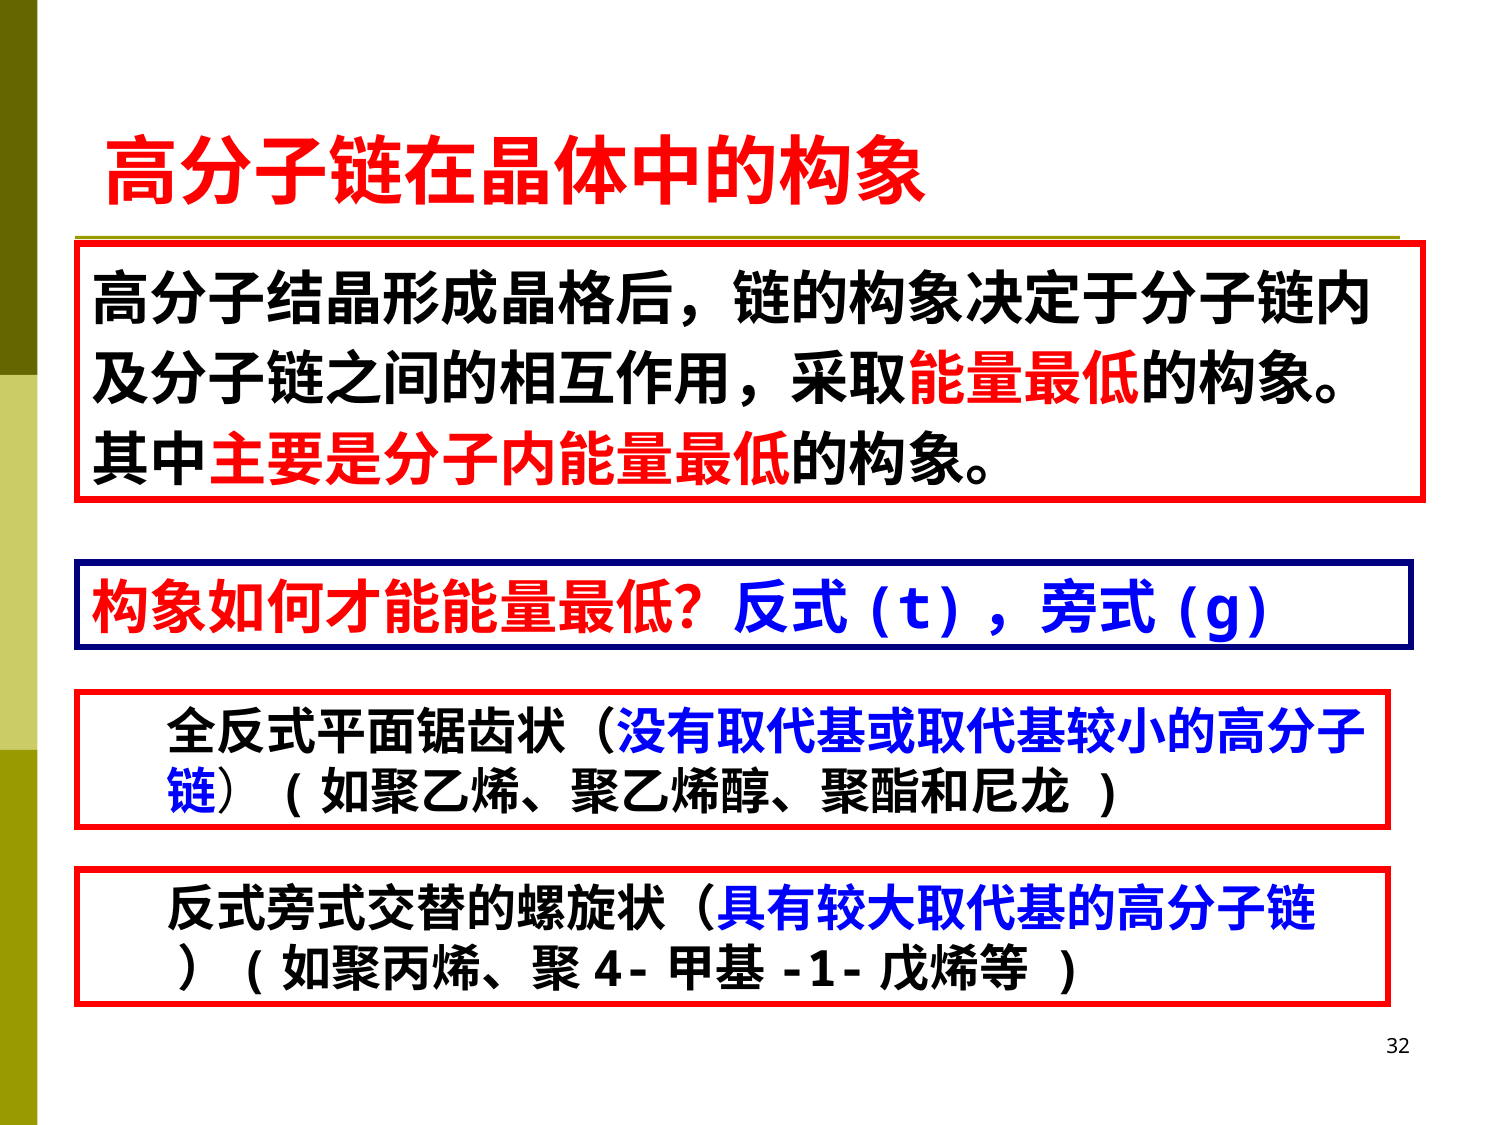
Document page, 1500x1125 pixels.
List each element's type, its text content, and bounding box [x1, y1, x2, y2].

text_box 构象如何才能能量最低？反式(t)，旁式(g) [76, 562, 1412, 648]
slide_number 32 [1074, 1025, 1425, 1100]
text_box 反式旁式交替的螺旋状（具有较大取代基的高分子链 ）(如聚丙烯、聚4-甲基-1-戊烯等 ) [76, 869, 1388, 1005]
text_box 全反式平面锯齿状（没有取代基或取代基较小的高分子链）(如聚乙烯、聚乙烯醇、聚酯和尼龙 ) [76, 692, 1388, 828]
text_box 高分子结晶形成晶格后，链的构象决定于分子链内及分子链之间的相互作用，采取能量最低的构象。其中主要是分子内能量最低的构象。 [76, 243, 1424, 500]
text_box 高分子链在晶体中的构象 [88, 113, 1329, 221]
